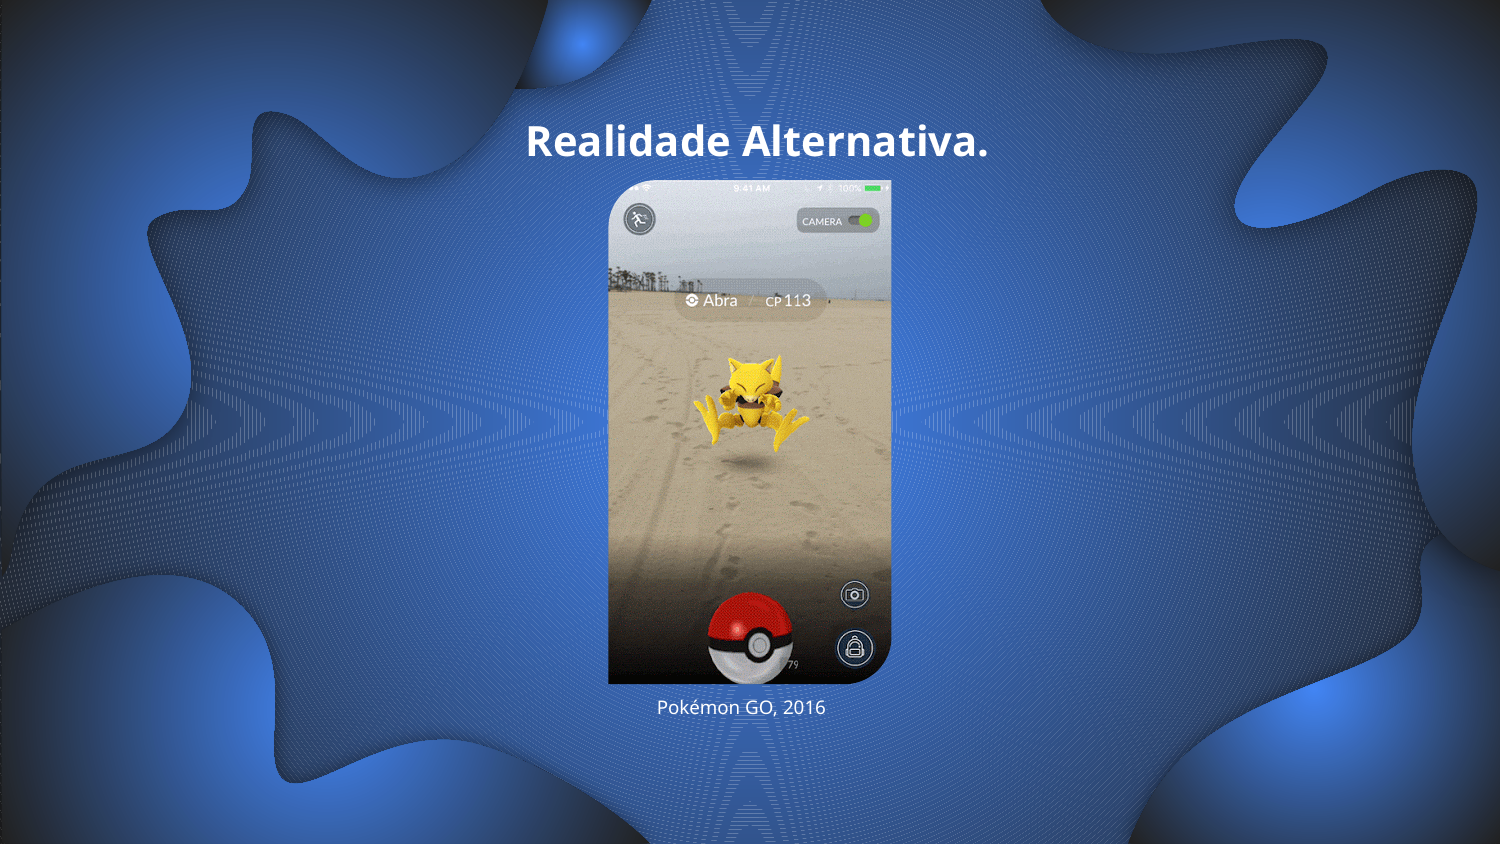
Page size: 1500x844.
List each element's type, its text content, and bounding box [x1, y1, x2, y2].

text_box Pokémon GO, 2016 [641, 693, 859, 730]
picture [608, 179, 892, 685]
subtitle Realidade Alternativa. [510, 93, 1093, 181]
